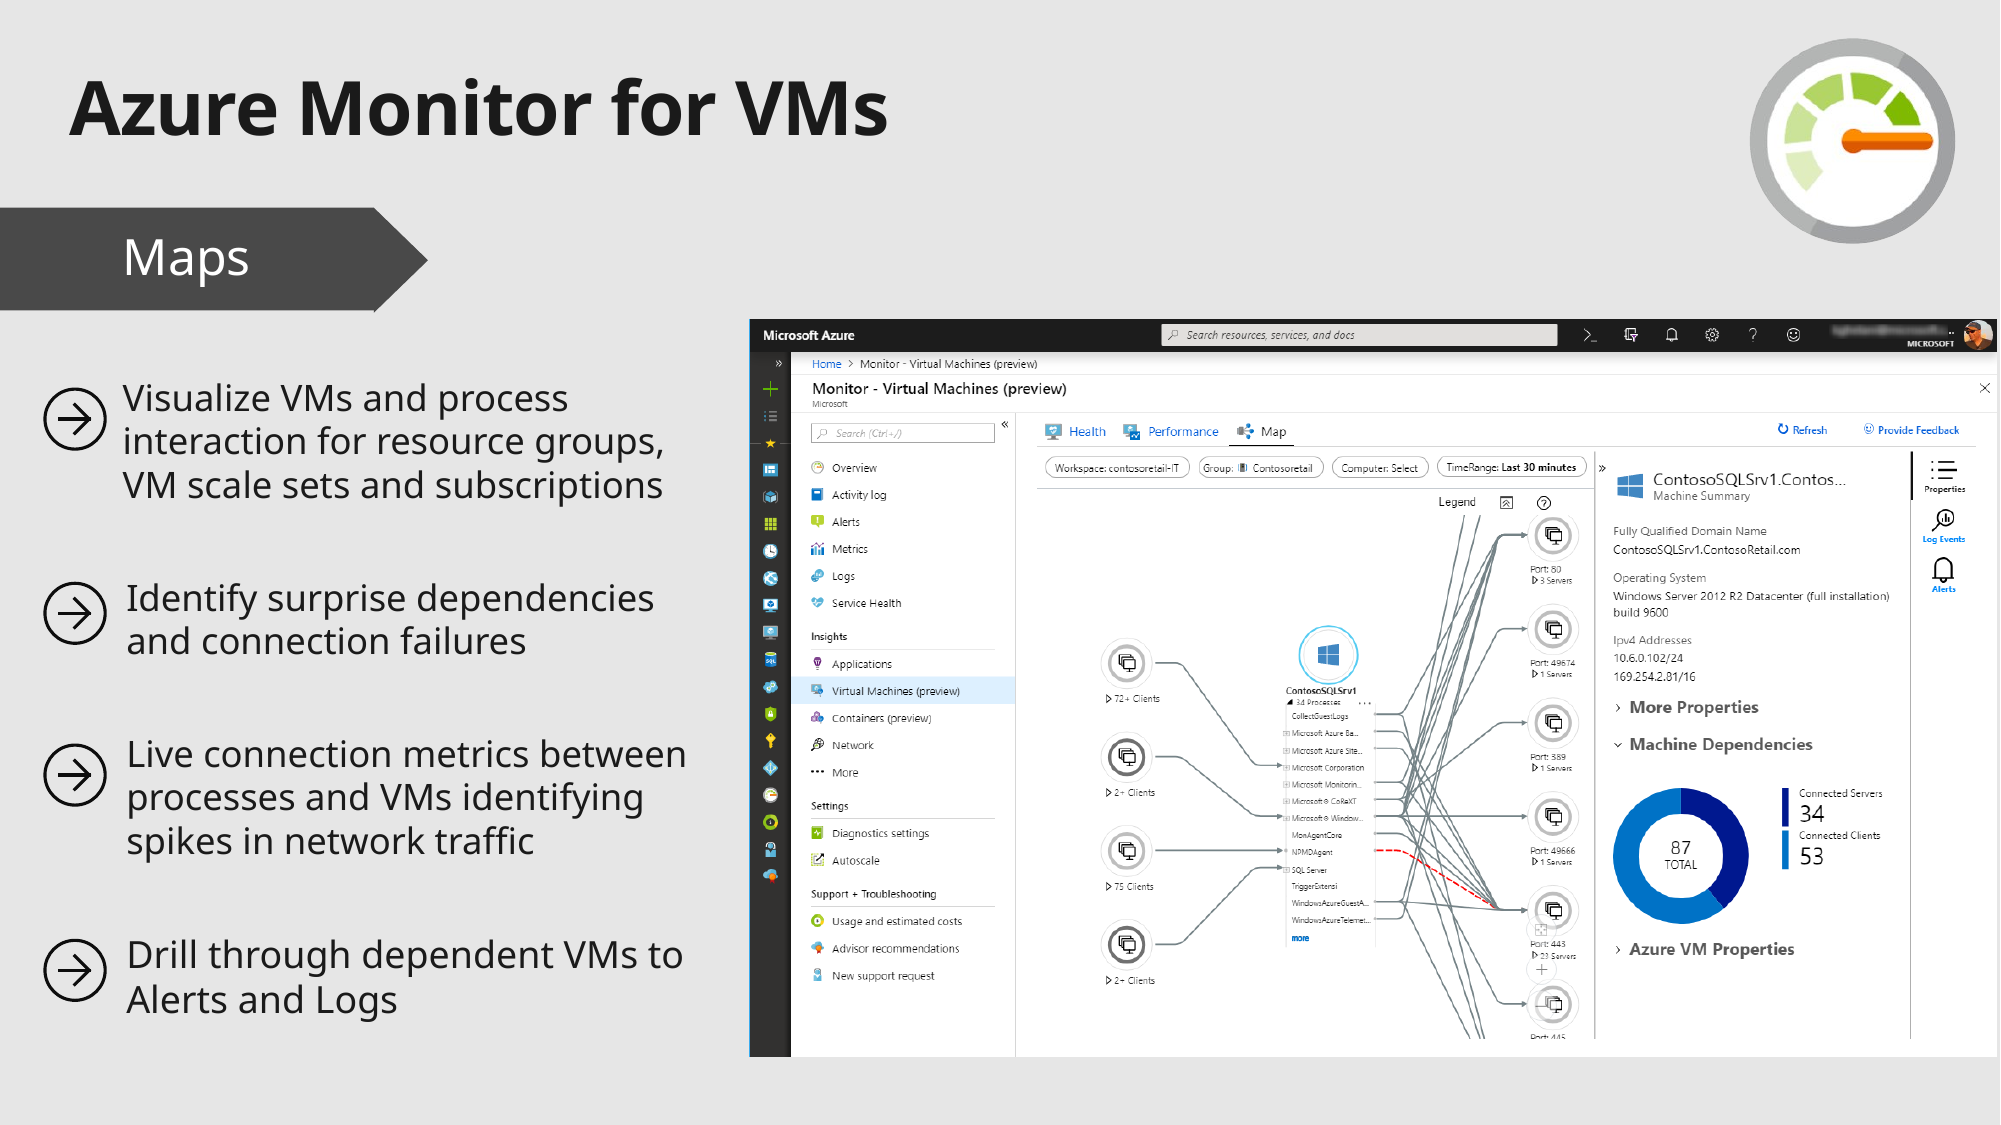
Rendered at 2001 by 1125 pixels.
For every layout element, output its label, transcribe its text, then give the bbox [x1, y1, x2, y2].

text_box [44, 374, 712, 508]
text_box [0, 207, 429, 313]
picture [748, 319, 1997, 1057]
picture [1749, 38, 1956, 244]
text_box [44, 730, 708, 864]
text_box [44, 930, 712, 1022]
text_box Azure Monitor for VMs [69, 60, 1749, 151]
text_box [44, 574, 712, 664]
text_box Azure Monitor for VMs [1956, 60, 1967, 151]
